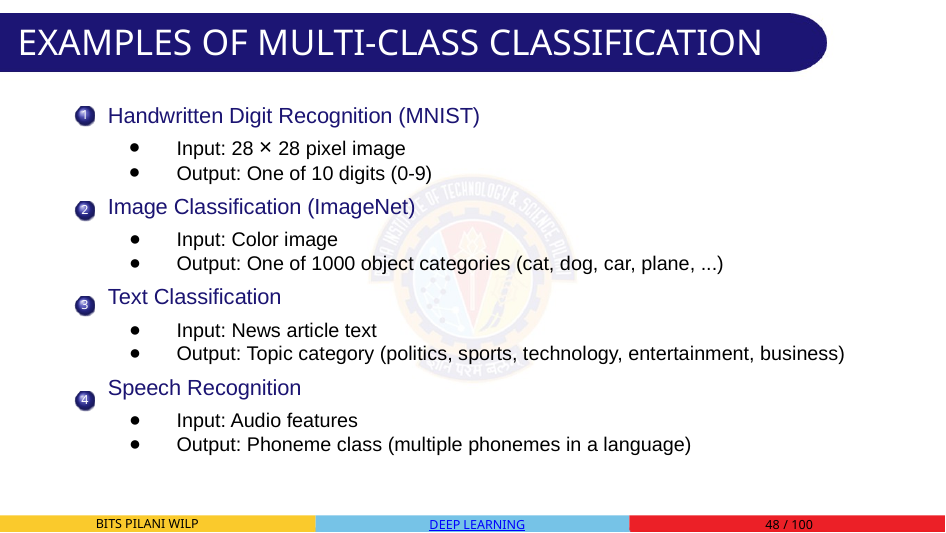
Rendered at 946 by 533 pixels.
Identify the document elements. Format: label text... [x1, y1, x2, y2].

picture [0, 13, 945, 515]
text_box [0, 515, 946, 531]
text_box Handwritten Digit Recognition (MNIST) Input: 28 × 28 pixel image Output: One of 10 digits (0-9) Image Classification (ImageNet) Input: Color image Output: One of 1000 object categories (cat, dog, car, plane, ...) Text Classification Input: News article text Output: Topic category (politics, sports, technology, entertainment, business) Speech Recognition Input: Audio features Output: Phoneme class (multiple phonemes in a language) [101, 93, 856, 456]
title Examples of Multi-class Classification [15, 17, 919, 110]
